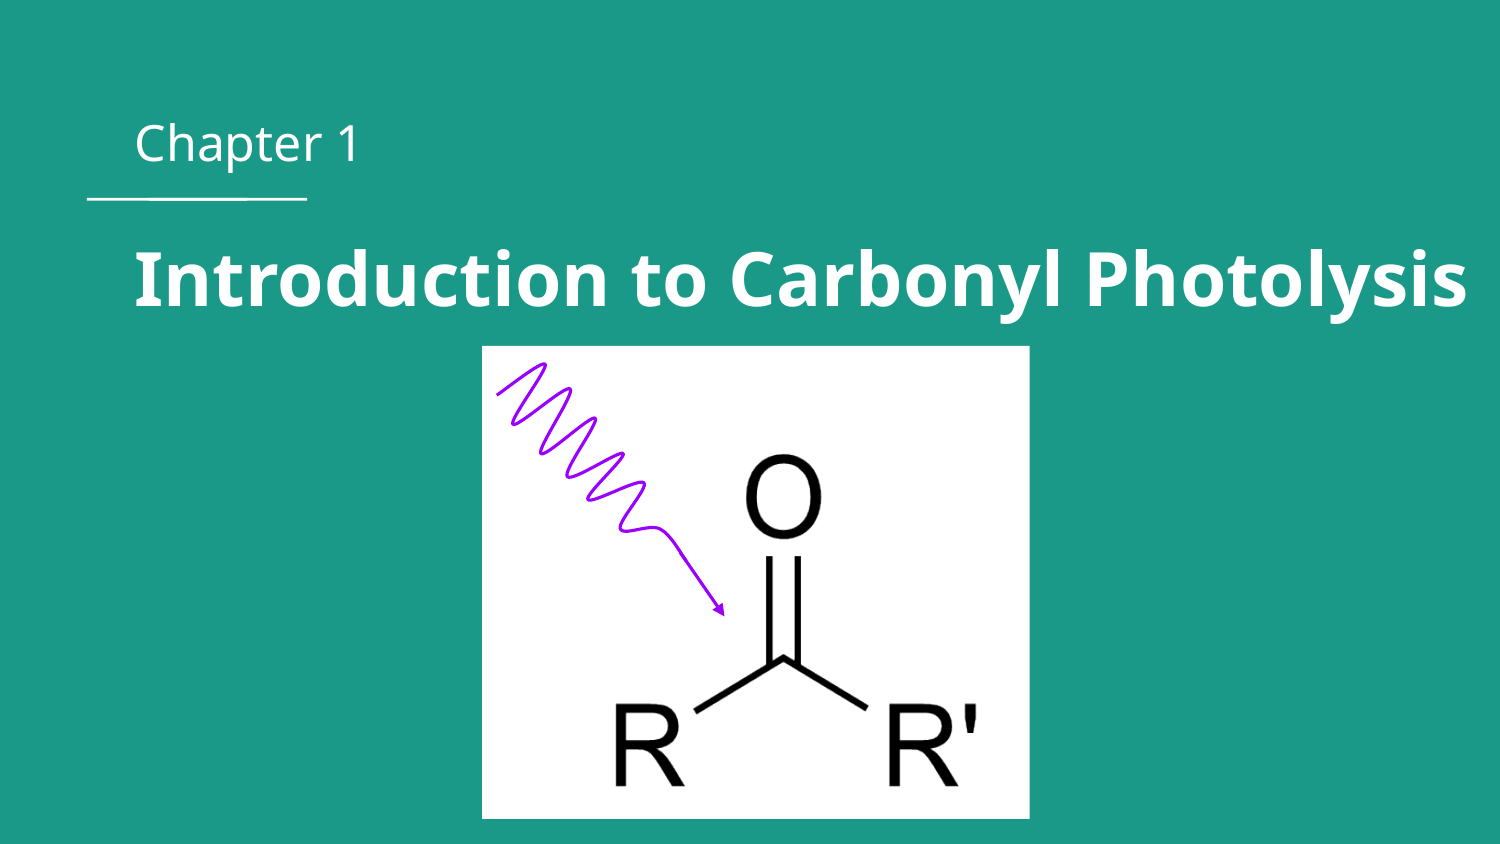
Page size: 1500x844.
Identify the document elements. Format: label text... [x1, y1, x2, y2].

text_box [482, 345, 1030, 819]
title Introduction to Carbonyl Photolysis [119, 216, 1500, 332]
picture [586, 417, 1004, 809]
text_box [679, 552, 725, 617]
text_box [496, 363, 581, 478]
text_box Chapter 1 [119, 96, 390, 190]
